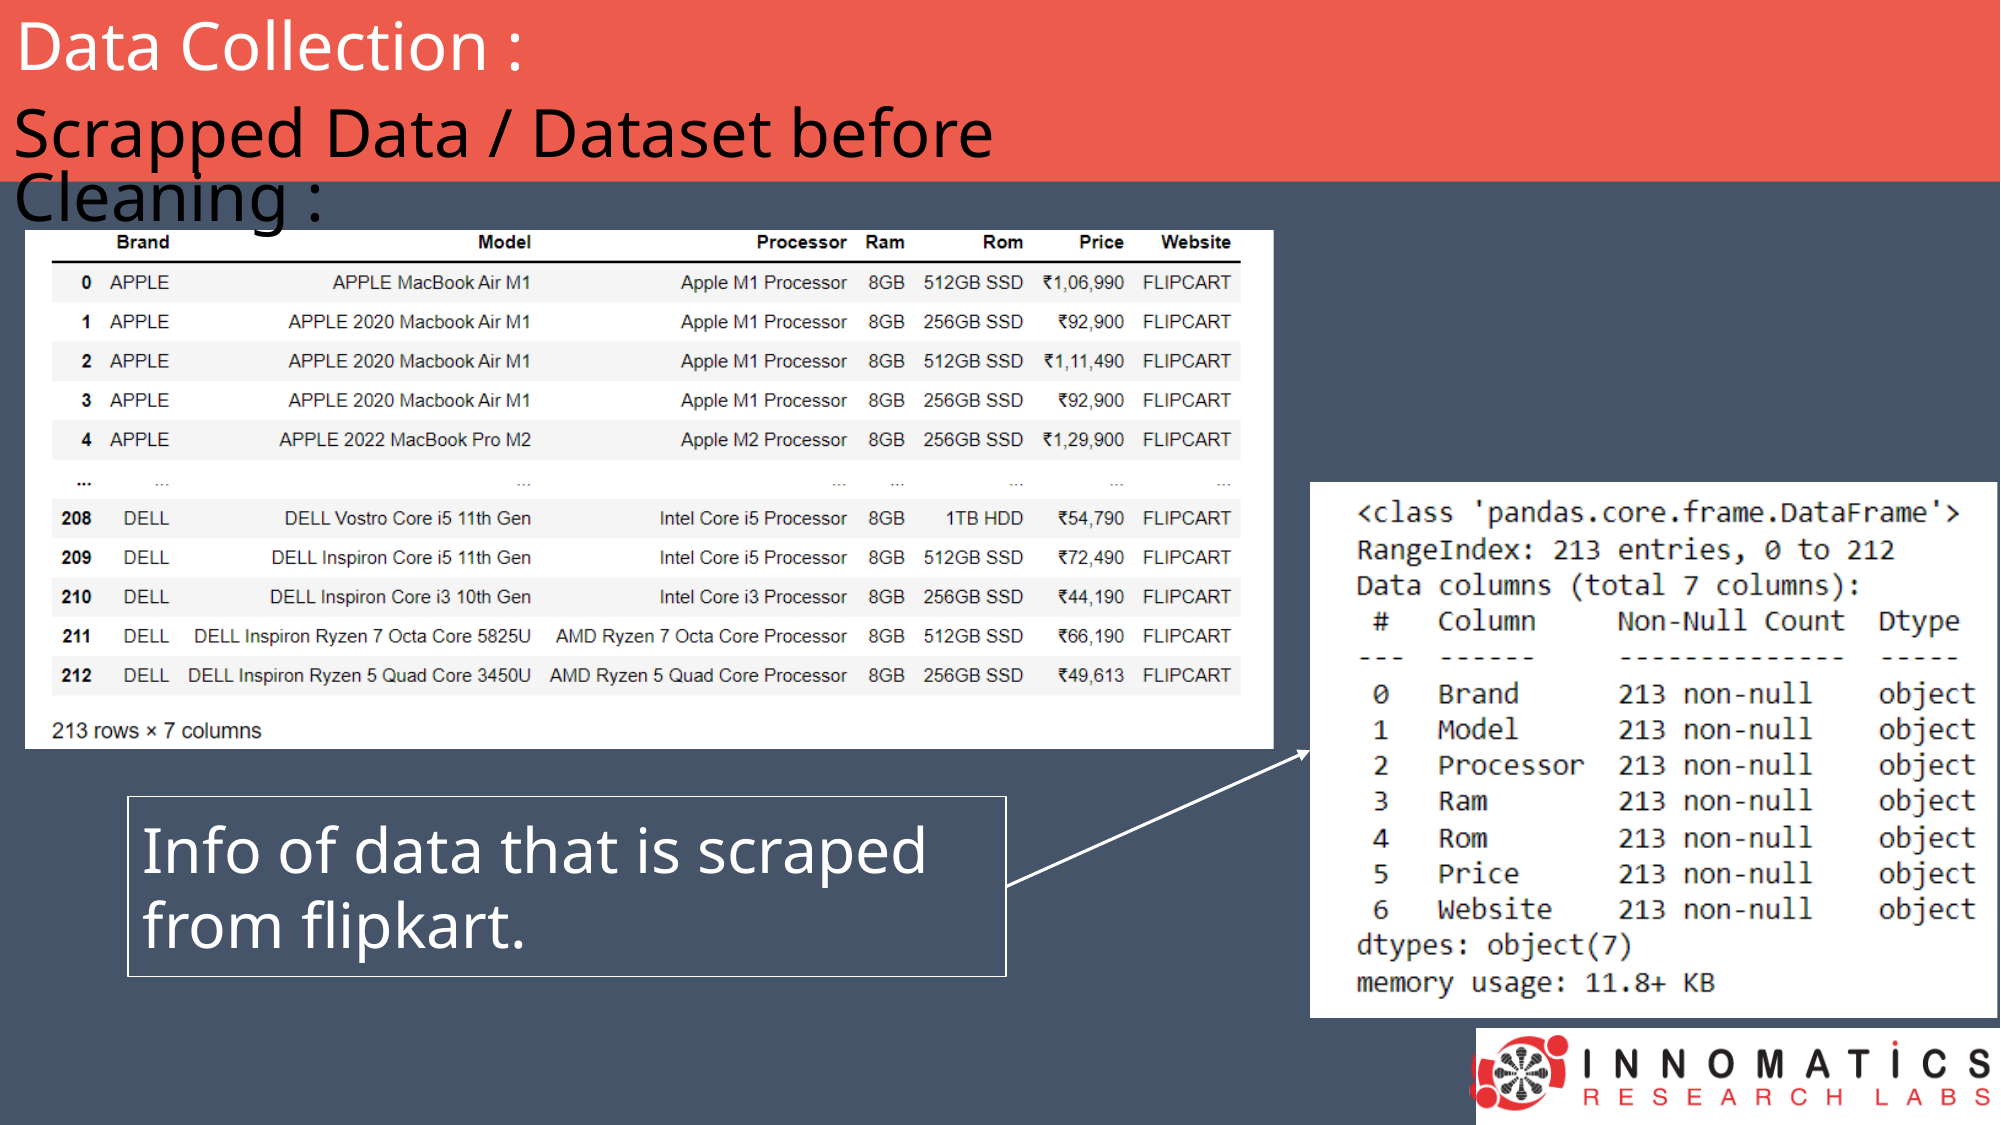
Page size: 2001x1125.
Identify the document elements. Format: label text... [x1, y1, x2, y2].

picture [24, 229, 1274, 749]
text_box [0, 0, 2000, 182]
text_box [1005, 749, 1311, 888]
picture [1309, 482, 2000, 1125]
text_box Scrapped Data / Dataset before Cleaning : [0, 91, 1300, 250]
text_box Info of data that is scraped from flipkart. [127, 796, 1007, 977]
text_box Data Collection : [0, 11, 1438, 91]
